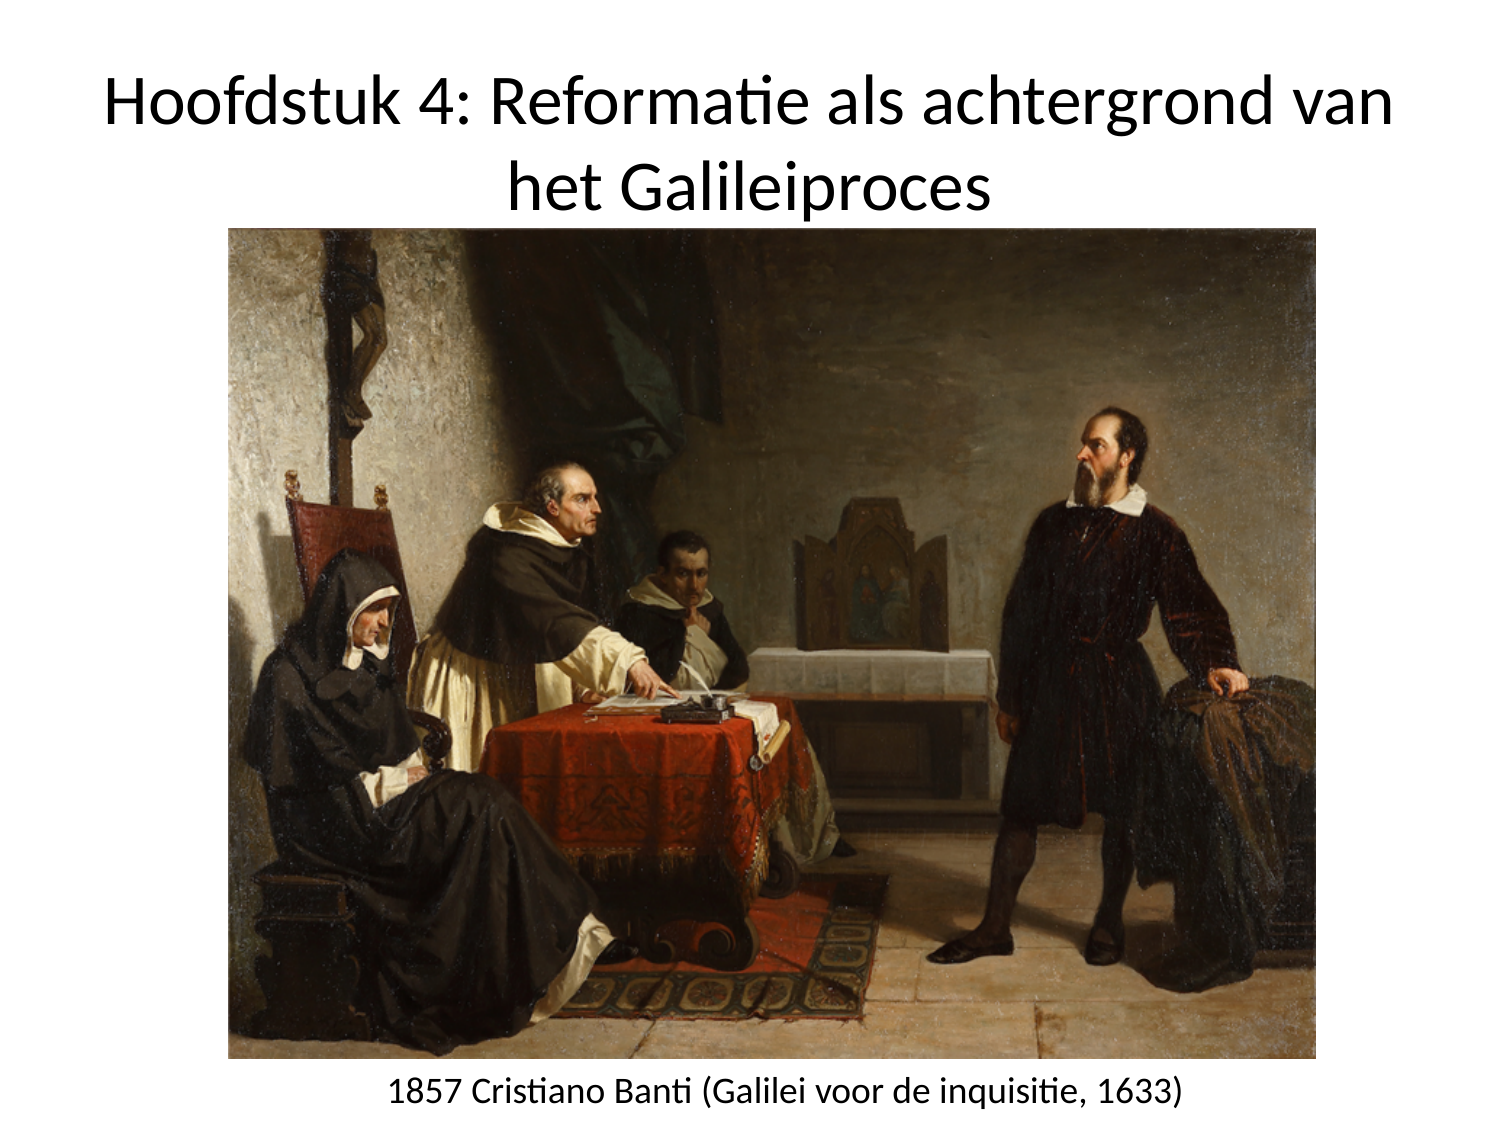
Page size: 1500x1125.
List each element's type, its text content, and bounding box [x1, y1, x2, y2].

picture [227, 228, 1317, 1059]
text_box 1857 Cristiano Banti (Galilei voor de inquisitie, 1633) [371, 1066, 1223, 1125]
title Hoofdstuk 4: Reformatie als achtergrond van het Galileiproces [75, 45, 1425, 233]
